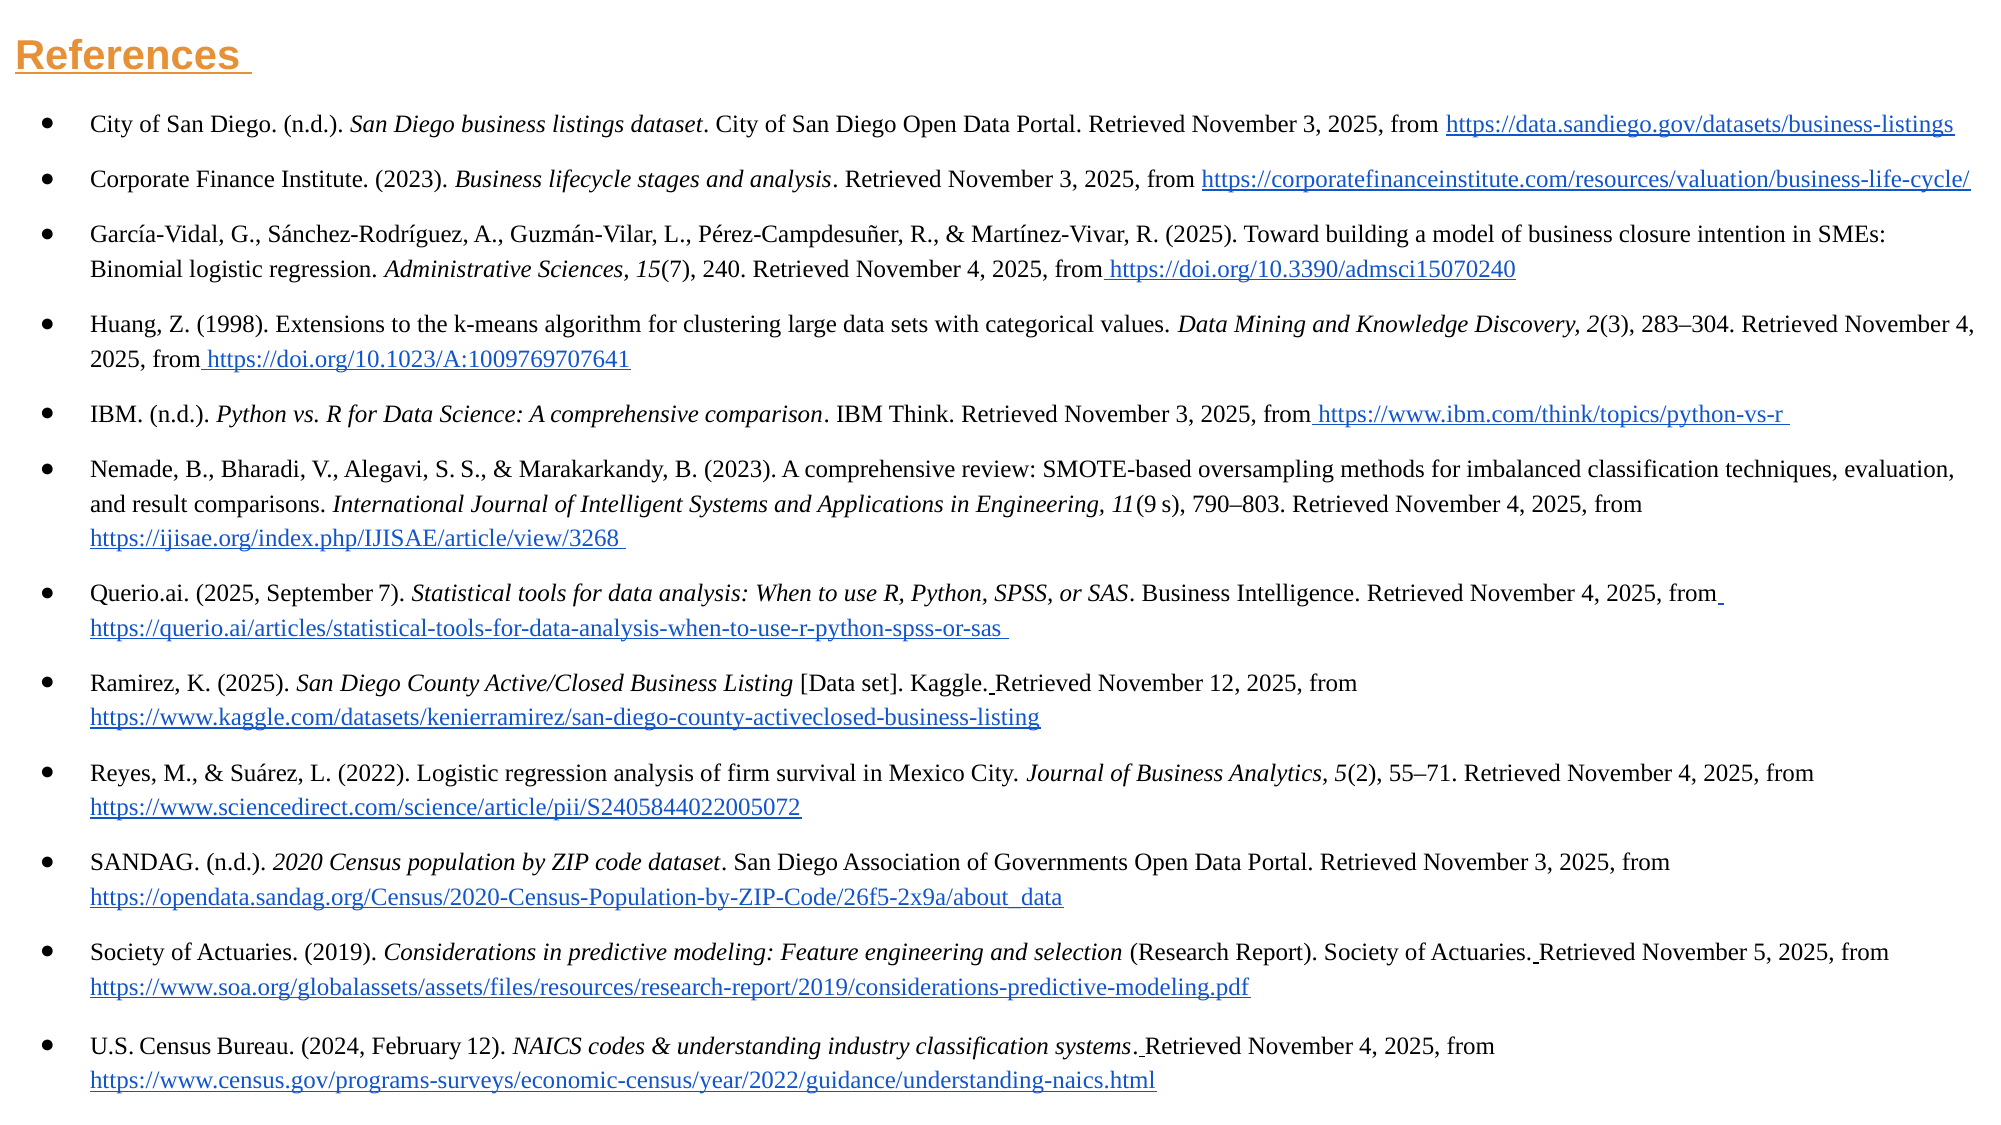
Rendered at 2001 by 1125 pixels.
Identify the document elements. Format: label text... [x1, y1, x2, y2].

text_box References City of San Diego. (n.d.). San Diego business listings dataset. City of San Diego Open Data Portal. Retrieved November 3, 2025, from https://data.sandiego.gov/datasets/business-listings Corporate Finance Institute. (2023). Business lifecycle stages and analysis. Retrieved November 3, 2025, from https://corporatefinanceinstitute.com/resources/valuation/business-life-cycle/ García‑Vidal, G., Sánchez‑Rodríguez, A., Guzmán‑Vilar, L., Pérez‑Campdesuñer, R., & Martínez‑Vivar, R. (2025). Toward building a model of business closure intention in SMEs: Binomial logistic regression. Administrative Sciences, 15(7), 240. Retrieved November 4, 2025, from https://doi.org/10.3390/admsci15070240 Huang, Z. (1998). Extensions to the k-means algorithm for clustering large data sets with categorical values. Data Mining and Knowledge Discovery, 2(3), 283–304. Retrieved November 4, 2025, from https://doi.org/10.1023/A:1009769707641 IBM. (n.d.). Python vs. R for Data Science: A comprehensive comparison. IBM Think. Retrieved November 3, 2025, from https://www.ibm.com/think/topics/python-vs-r Nemade, B., Bharadi, V., Alegavi, S. S., & Marakarkandy, B. (2023). A comprehensive review: SMOTE‑based oversampling methods for imbalanced classification techniques, evaluation, and result comparisons. International Journal of Intelligent Systems and Applications in Engineering, 11(9 s), 790–803. Retrieved November 4, 2025, from https://ijisae.org/index.php/IJISAE/article/view/3268 Querio.ai. (2025, September 7). Statistical tools for data analysis: When to use R, Python, SPSS, or SAS. Business Intelligence. Retrieved November 4, 2025, from https://querio.ai/articles/statistical-tools-for-data-analysis-when-to-use-r-python-spss-or-sas Ramirez, K. (2025). San Diego County Active/Closed Business Listing [Data set]. Kaggle. Retrieved November 12, 2025, from https://www.kaggle.com/datasets/kenierramirez/san-diego-county-activeclosed-business-listing Reyes, M., & Suárez, L. (2022). Logistic regression analysis of firm survival in Mexico City. Journal of Business Analytics, 5(2), 55–71. Retrieved November 4, 2025, from https://www.sciencedirect.com/science/article/pii/S2405844022005072 SANDAG. (n.d.). 2020 Census population by ZIP code dataset. San Diego Association of Governments Open Data Portal. Retrieved November 3, 2025, from https://opendata.sandag.org/Census/2020-Census-Population-by-ZIP-Code/26f5-2x9a/about_data Society of Actuaries. (2019). Considerations in predictive modeling: Feature engineering and selection (Research Report). Society of Actuaries. Retrieved November 5, 2025, from https://www.soa.org/globalassets/assets/files/resources/research-report/2019/considerations-predictive-modeling.pdf U.S. Census Bureau. (2024, February 12). NAICS codes & understanding industry classification systems. Retrieved November 4, 2025, from https://www.census.gov/programs-surveys/economic-census/year/2022/guidance/understanding-naics.html [0, 12, 2000, 1109]
